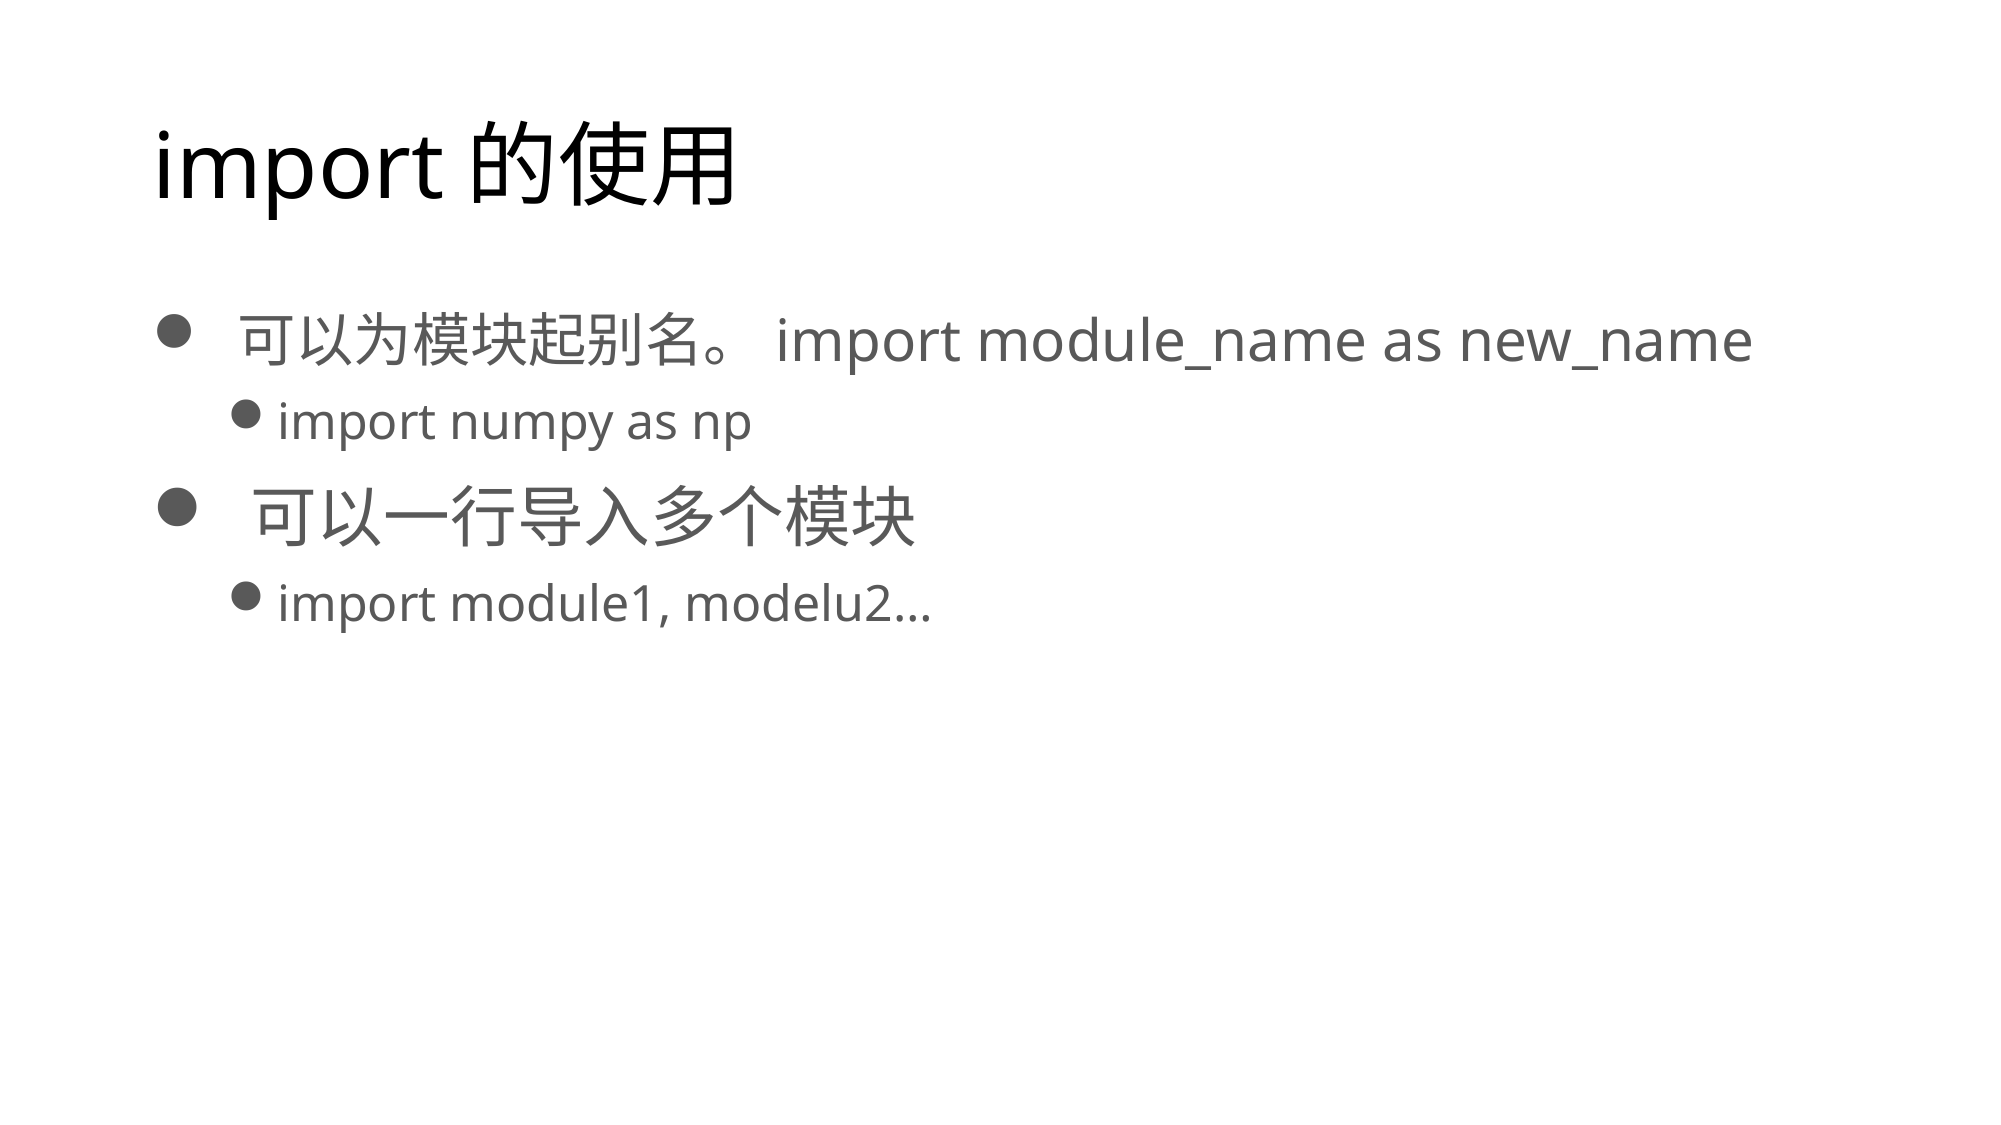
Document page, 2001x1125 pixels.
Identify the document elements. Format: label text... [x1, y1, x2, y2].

title import的使用 [137, 59, 1863, 278]
list 可以为模块起别名。import module_name as new_name import numpy as np 可以一行导入多个模块 import module1, modelu2… [137, 303, 1863, 914]
